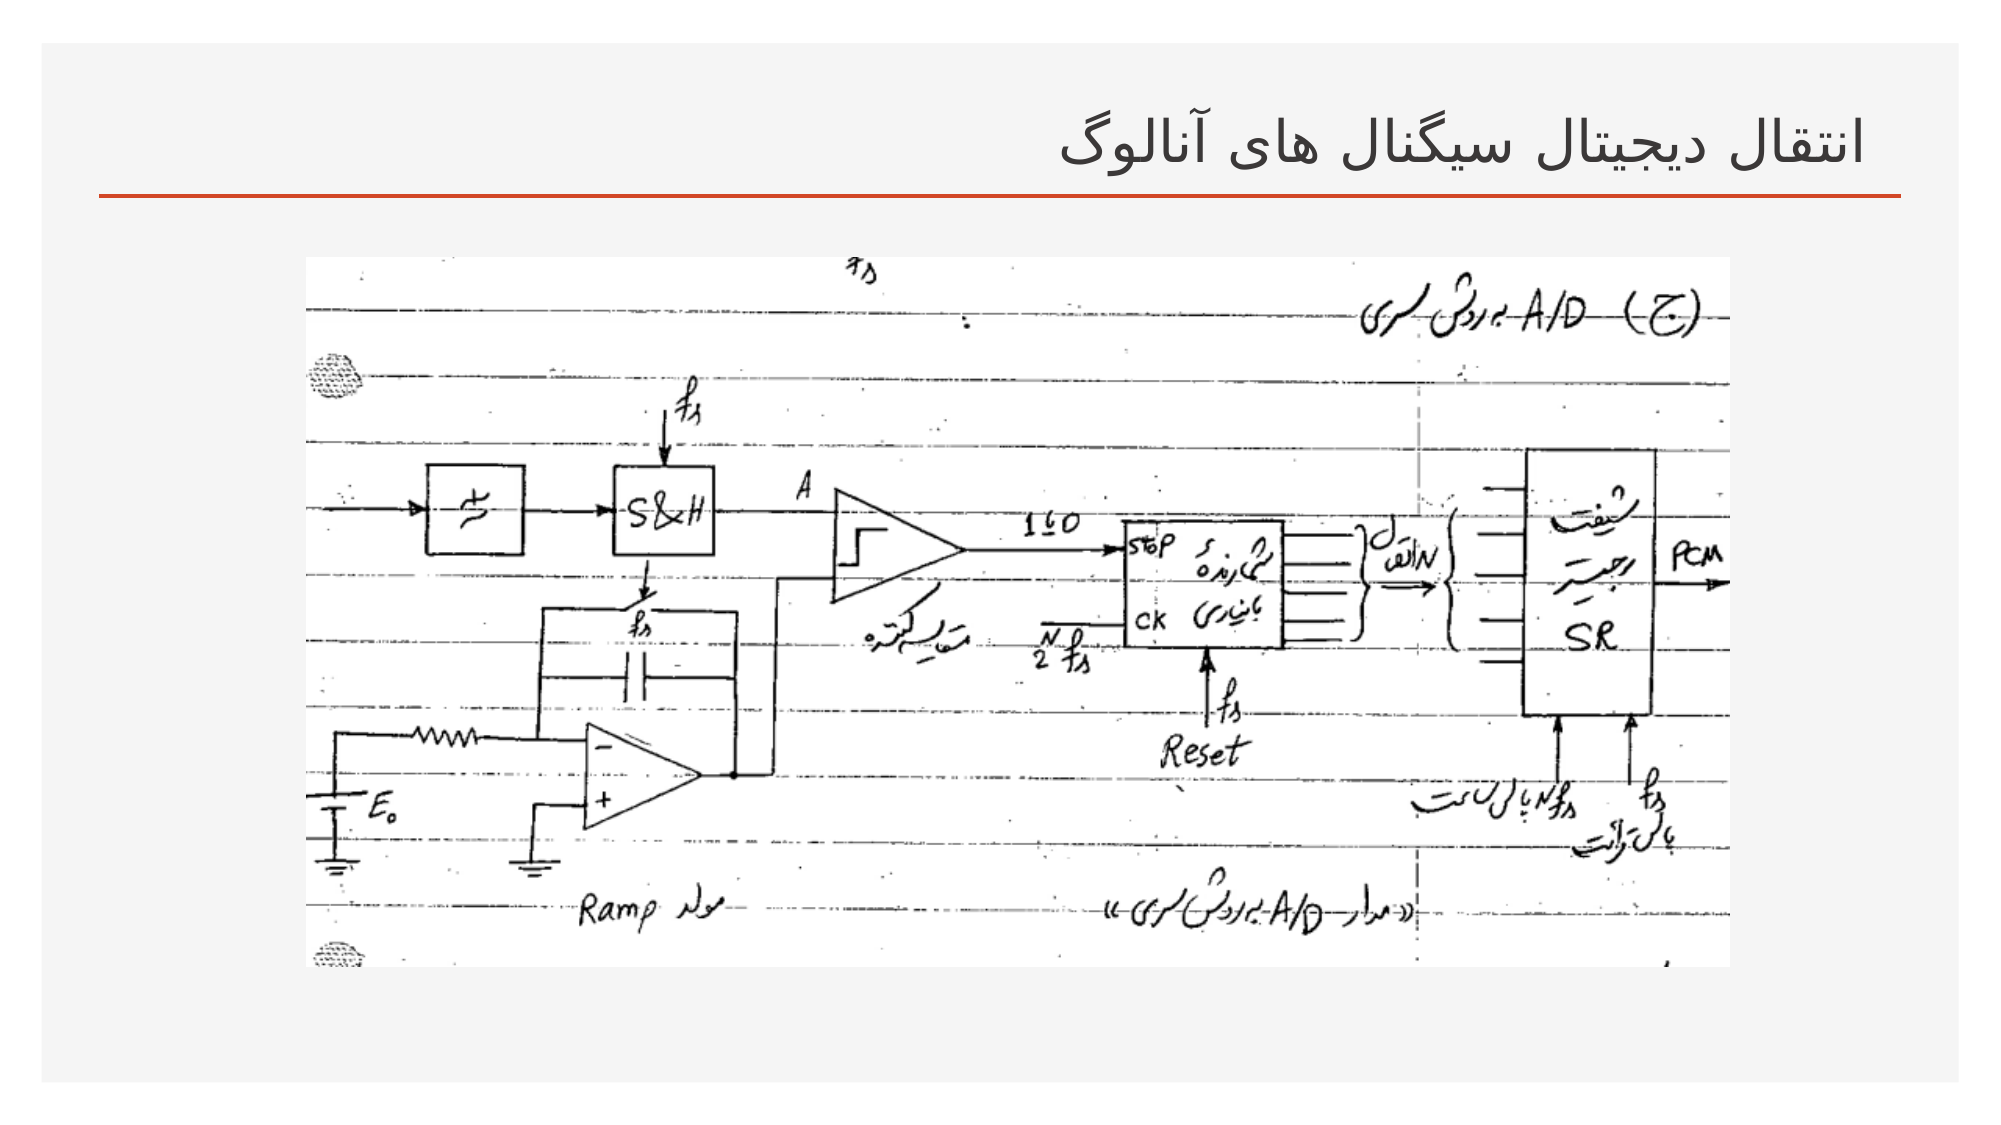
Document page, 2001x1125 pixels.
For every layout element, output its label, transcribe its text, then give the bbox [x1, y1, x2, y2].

title انتقال دیجیتال سیگنال های آنالوگ [754, 77, 1883, 182]
picture [306, 257, 1730, 967]
